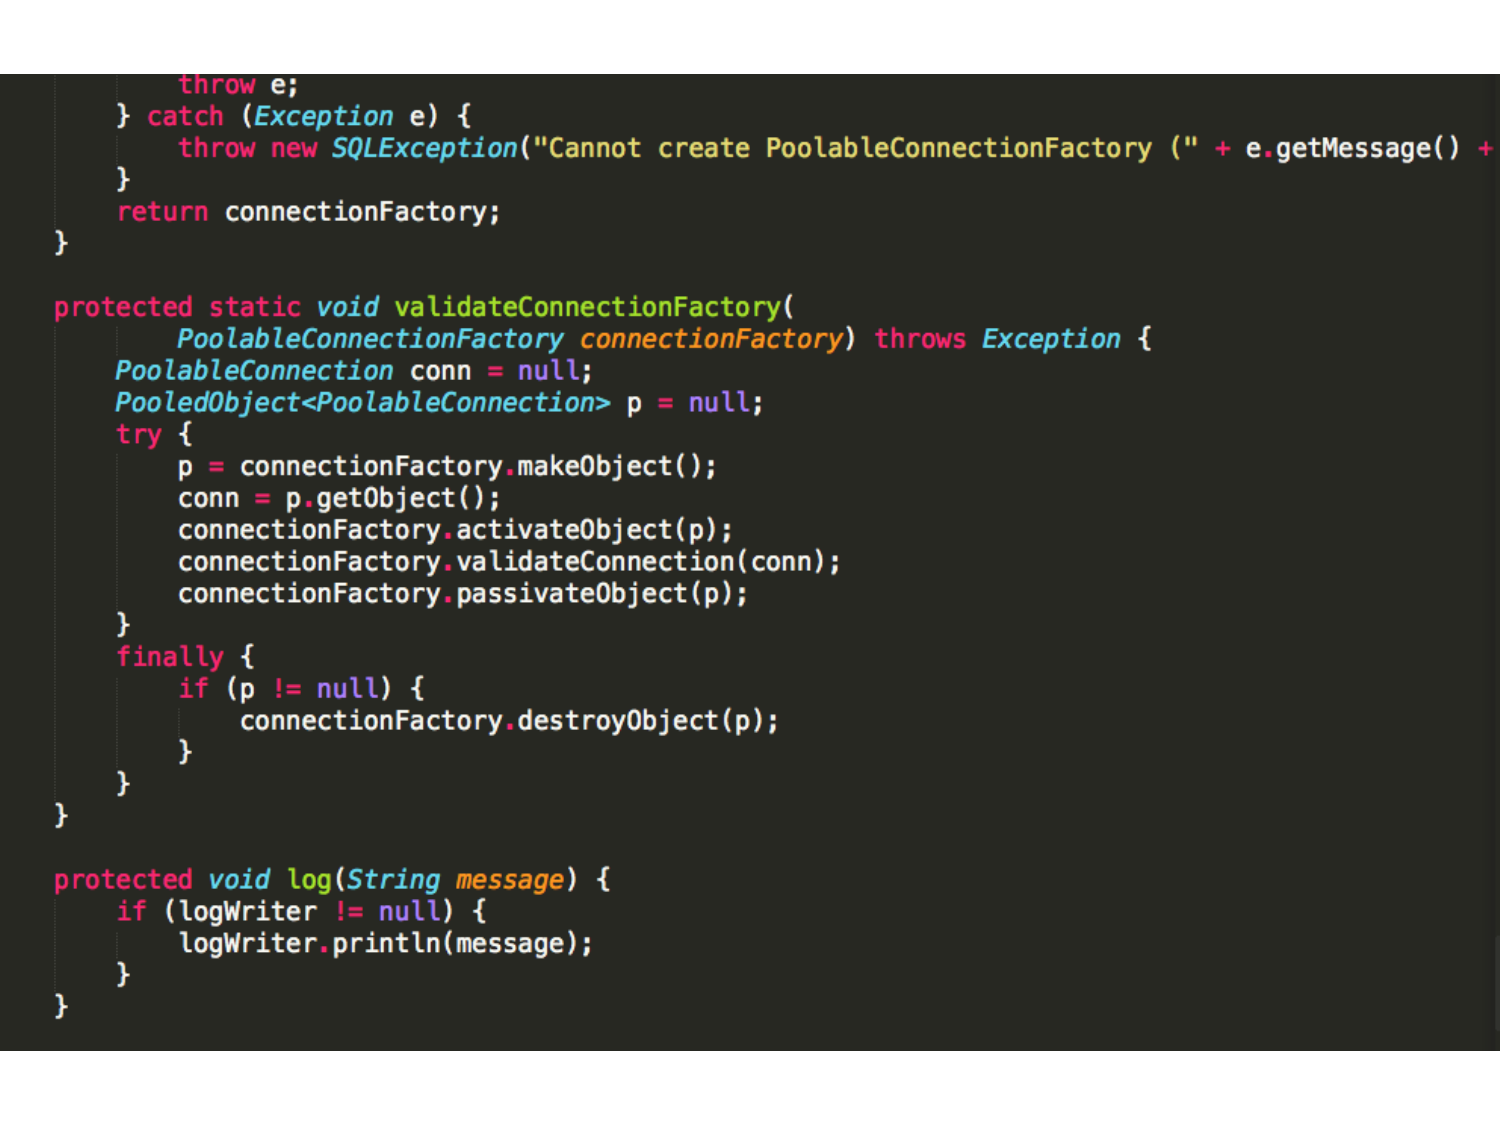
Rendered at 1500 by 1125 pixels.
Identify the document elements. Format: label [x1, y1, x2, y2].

list [0, 74, 1500, 1051]
